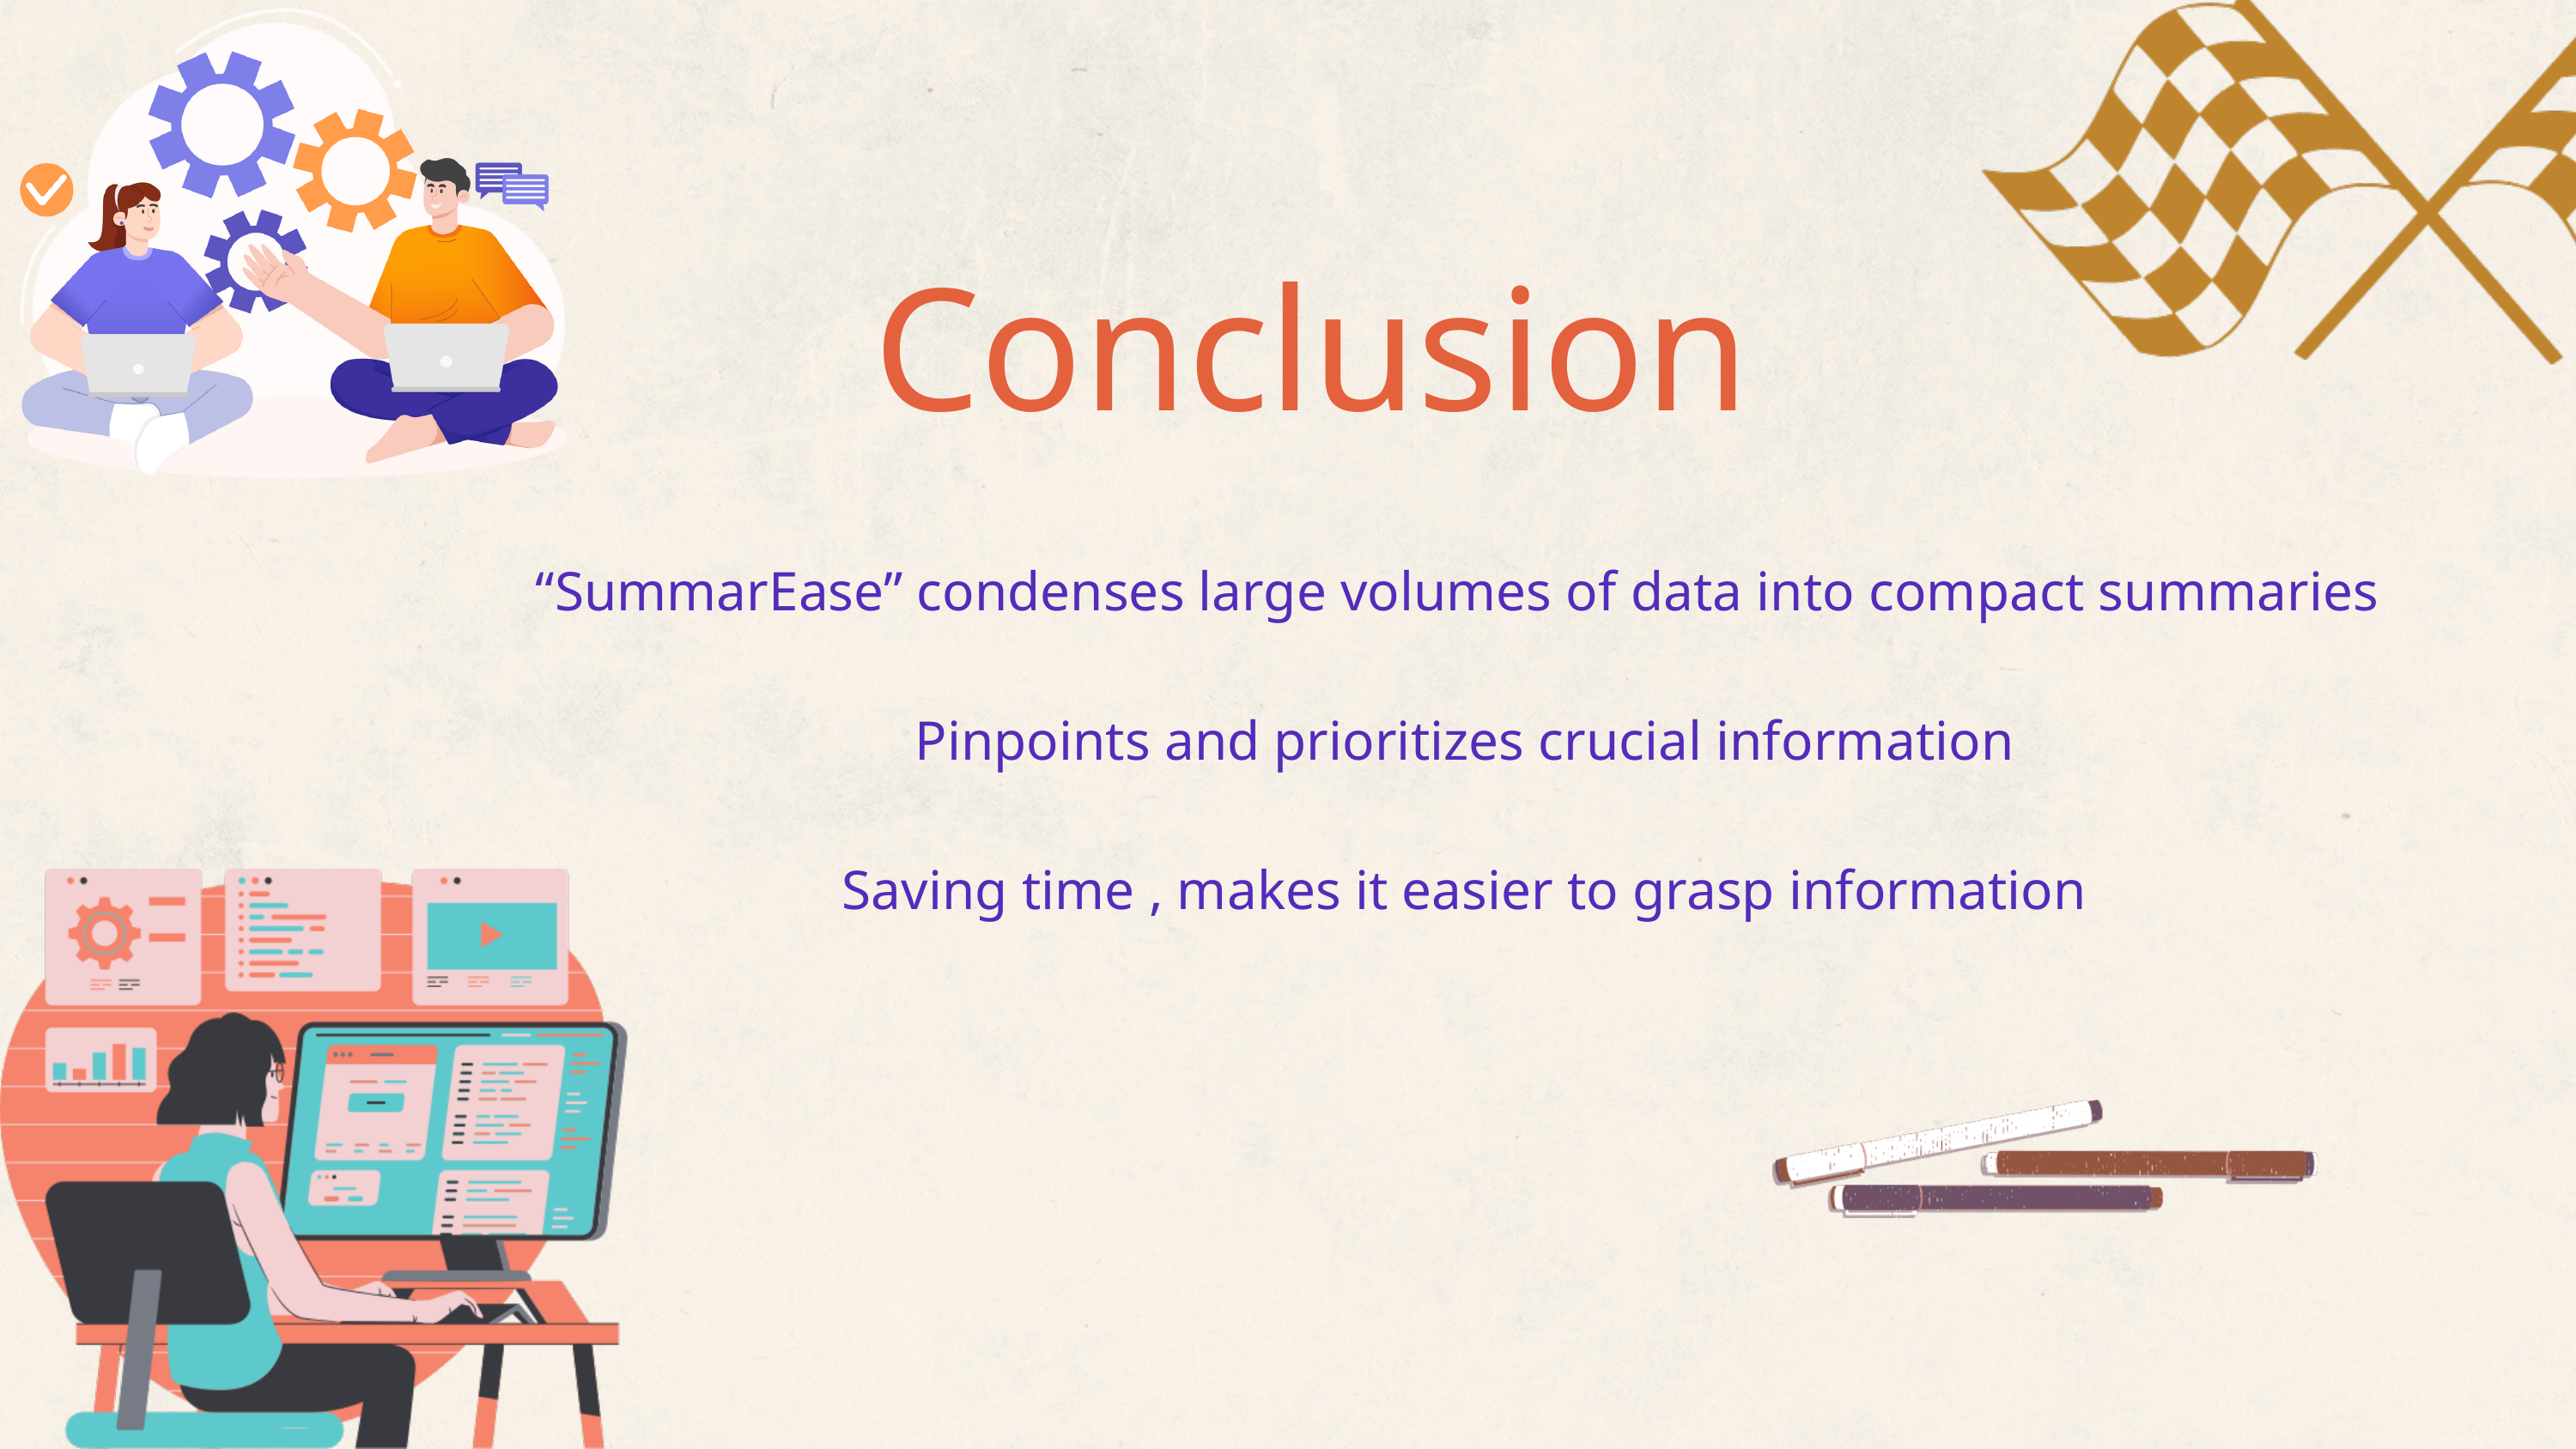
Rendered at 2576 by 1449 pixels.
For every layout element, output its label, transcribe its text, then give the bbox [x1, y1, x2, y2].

text_box Conclusion [873, 241, 1894, 446]
text_box [0, 869, 628, 1449]
text_box [0, 0, 2576, 1449]
text_box [20, 8, 568, 479]
text_box “SummarEase” condenses large volumes of data into compact summaries Pinpoints and prioritizes crucial information Saving time , makes it easier to grasp information [532, 546, 2399, 920]
text_box [1771, 1100, 2318, 1218]
text_box [1953, 0, 2576, 505]
